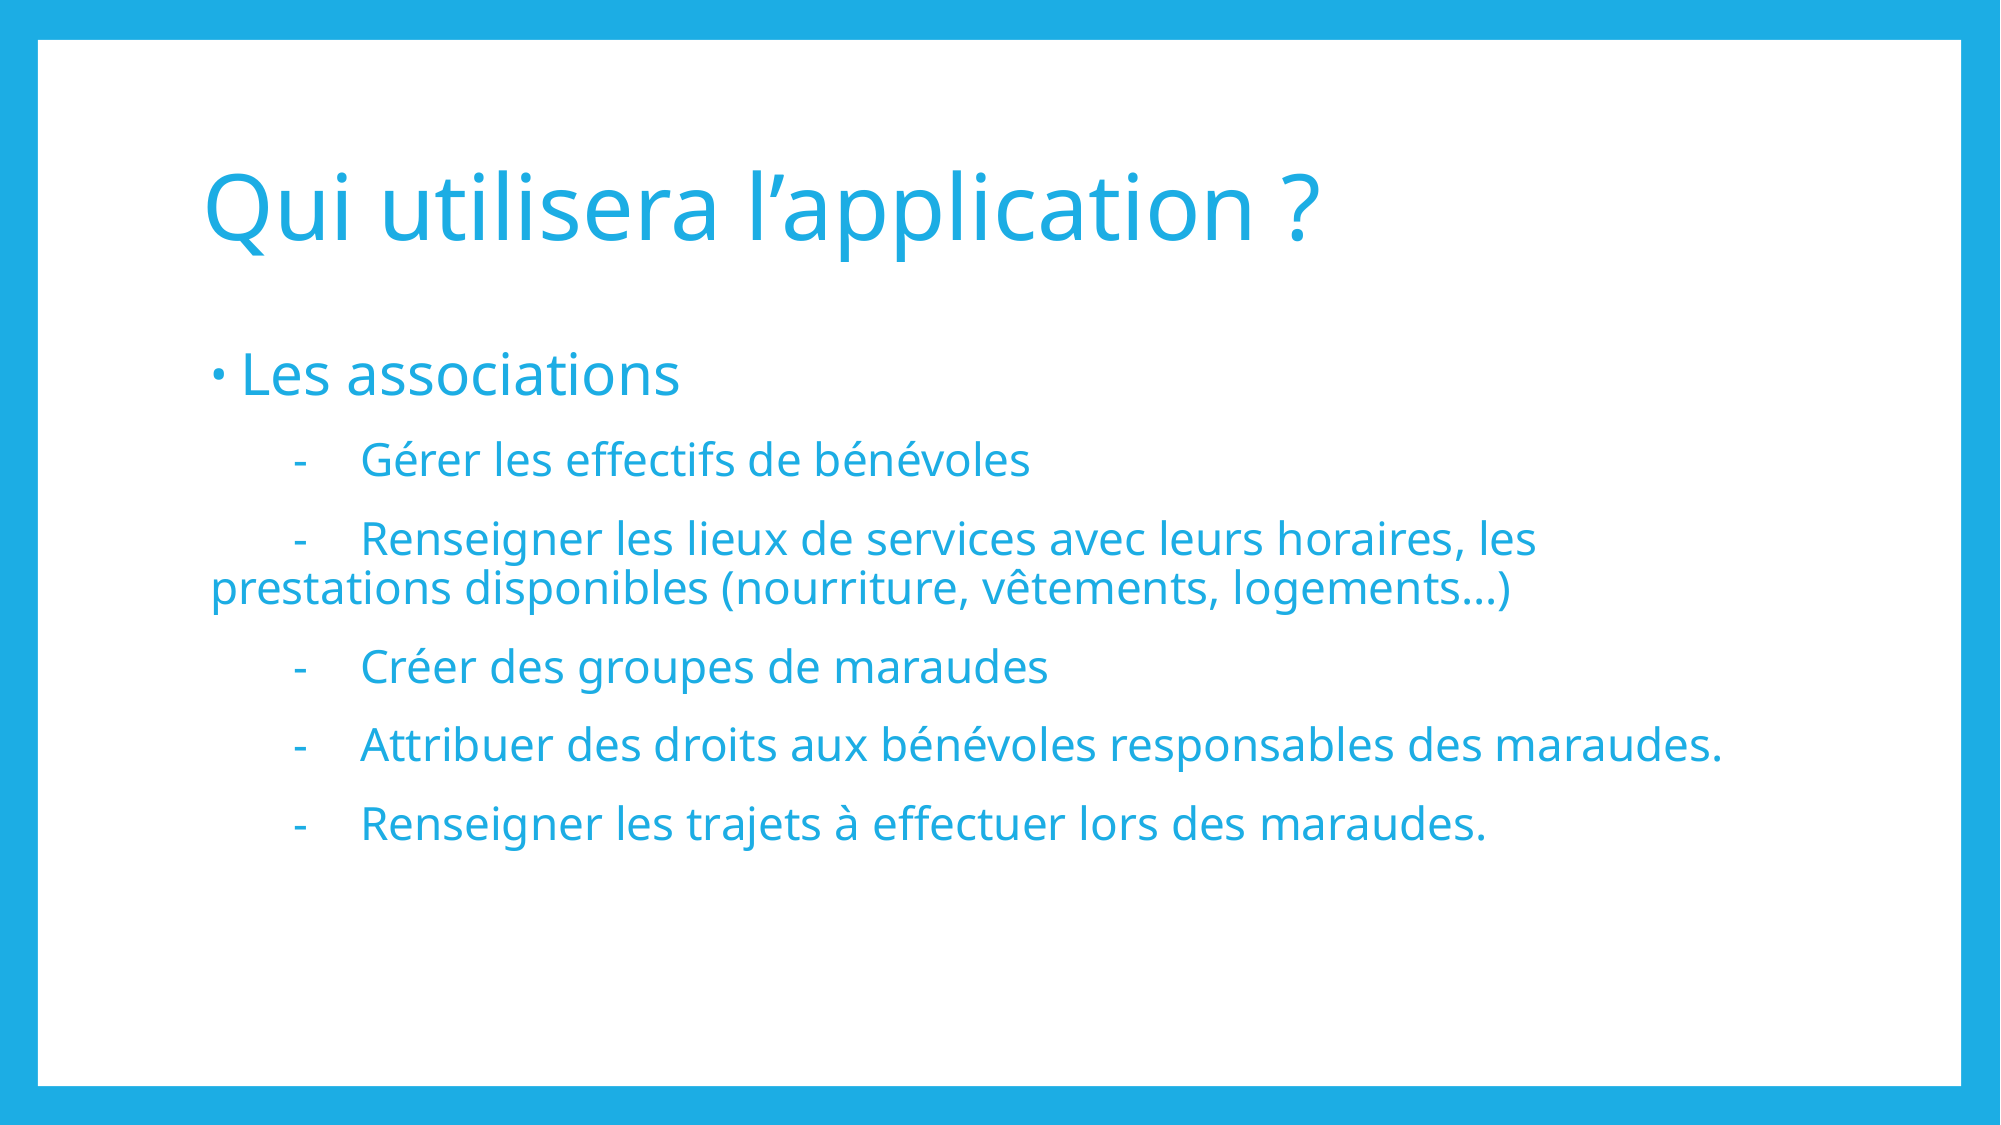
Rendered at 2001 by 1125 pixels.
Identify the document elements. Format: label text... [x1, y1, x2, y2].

title Qui utilisera l’application ? [187, 99, 1808, 323]
list Les associations - Gérer les effectifs de bénévoles - Renseigner les lieux de services avec leurs horaires, les prestations disponibles (nourriture, vêtements, logements…) - Créer des groupes de maraudes - Attribuer des droits aux bénévoles responsables des maraudes. - Renseigner les trajets à effectuer lors des maraudes. [187, 337, 1808, 1000]
